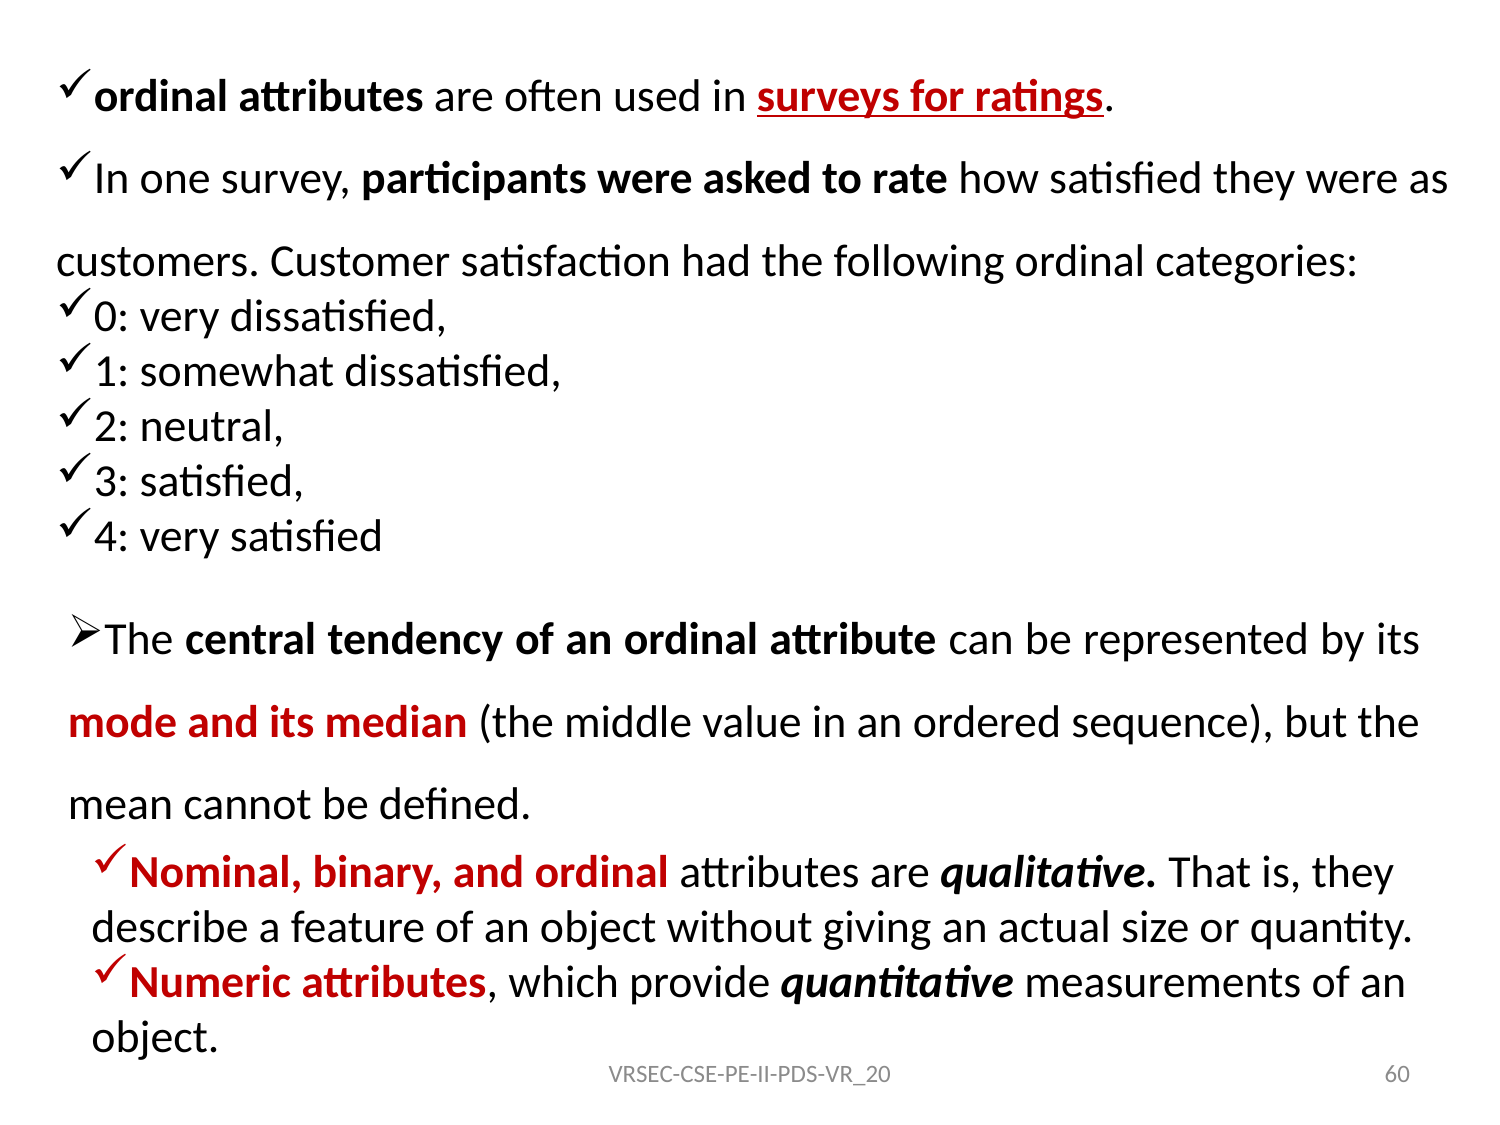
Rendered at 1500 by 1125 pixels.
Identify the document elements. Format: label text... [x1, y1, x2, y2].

text_box ordinal attributes are often used in surveys for ratings. In one survey, participants were asked to rate how satisfied they were as customers. Customer satisfaction had the following ordinal categories: 0: very dissatisfied, 1: somewhat dissatisfied, 2: neutral, 3: satisfied, 4: very satisfied [41, 30, 1471, 568]
text_box Nominal, binary, and ordinal attributes are qualitative. That is, they describe a feature of an object without giving an actual size or quantity. Numeric attributes, which provide quantitative measurements of an object. [76, 834, 1459, 1069]
slide_number 60 [1074, 1069, 1425, 1103]
text_box The central tendency of an ordinal attribute can be represented by its mode and its median (the middle value in an ordered sequence), but the mean cannot be defined. [53, 574, 1436, 837]
footer VRSEC-CSE-PE-II-PDS-VR_20 [512, 1069, 988, 1103]
